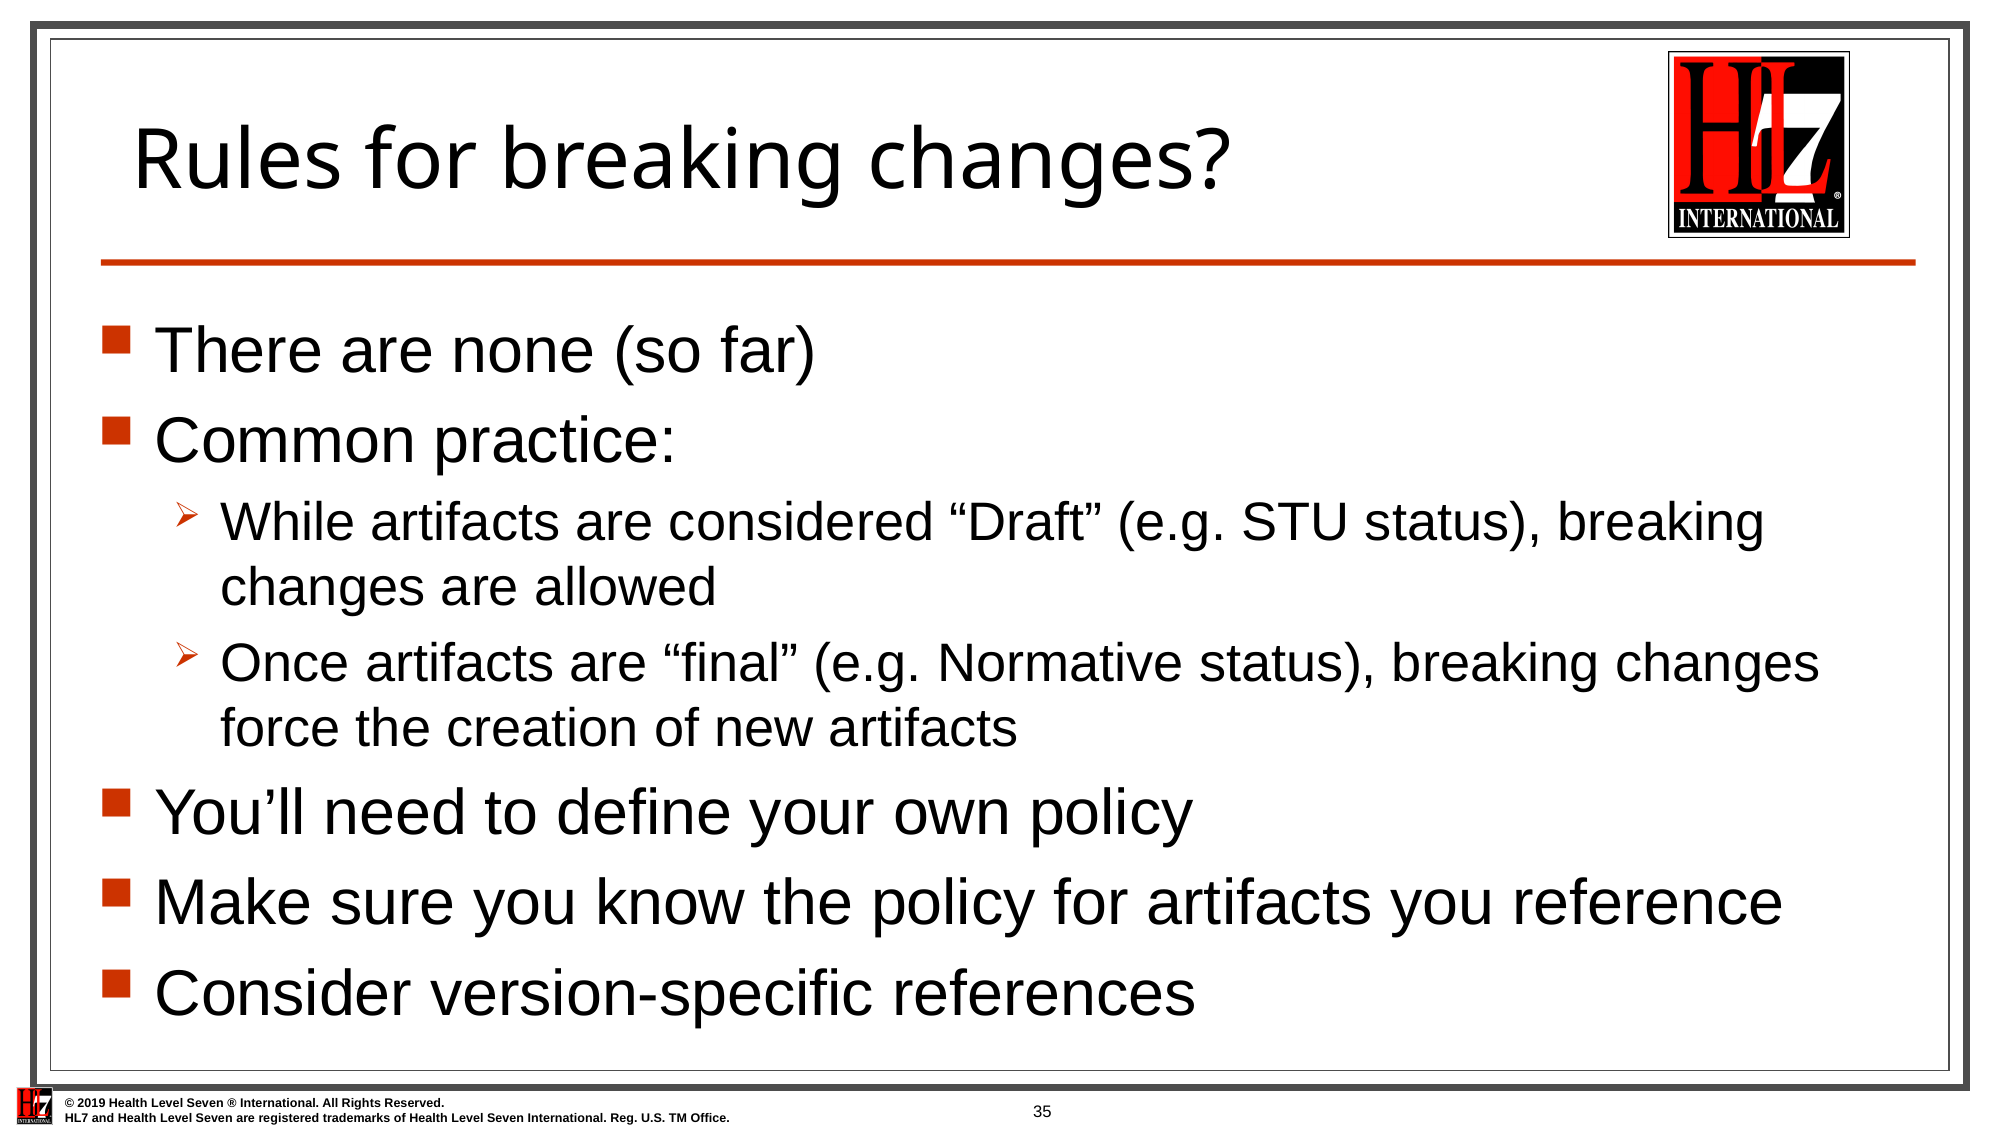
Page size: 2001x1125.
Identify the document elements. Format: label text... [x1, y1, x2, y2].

list There are none (so far) Common practice: While artifacts are considered “Draft” (e.g. STU status), breaking changes are allowed Once artifacts are “final” (e.g. Normative status), breaking changes force the creation of new artifacts You’ll need to define your own policy Make sure you know the policy for artifacts you reference Consider version-specific references [83, 299, 1917, 1026]
picture [16, 1087, 53, 1125]
slide_number 35 [949, 1071, 1067, 1125]
title Rules for breaking changes? [116, 77, 1650, 213]
picture [1668, 51, 1850, 238]
